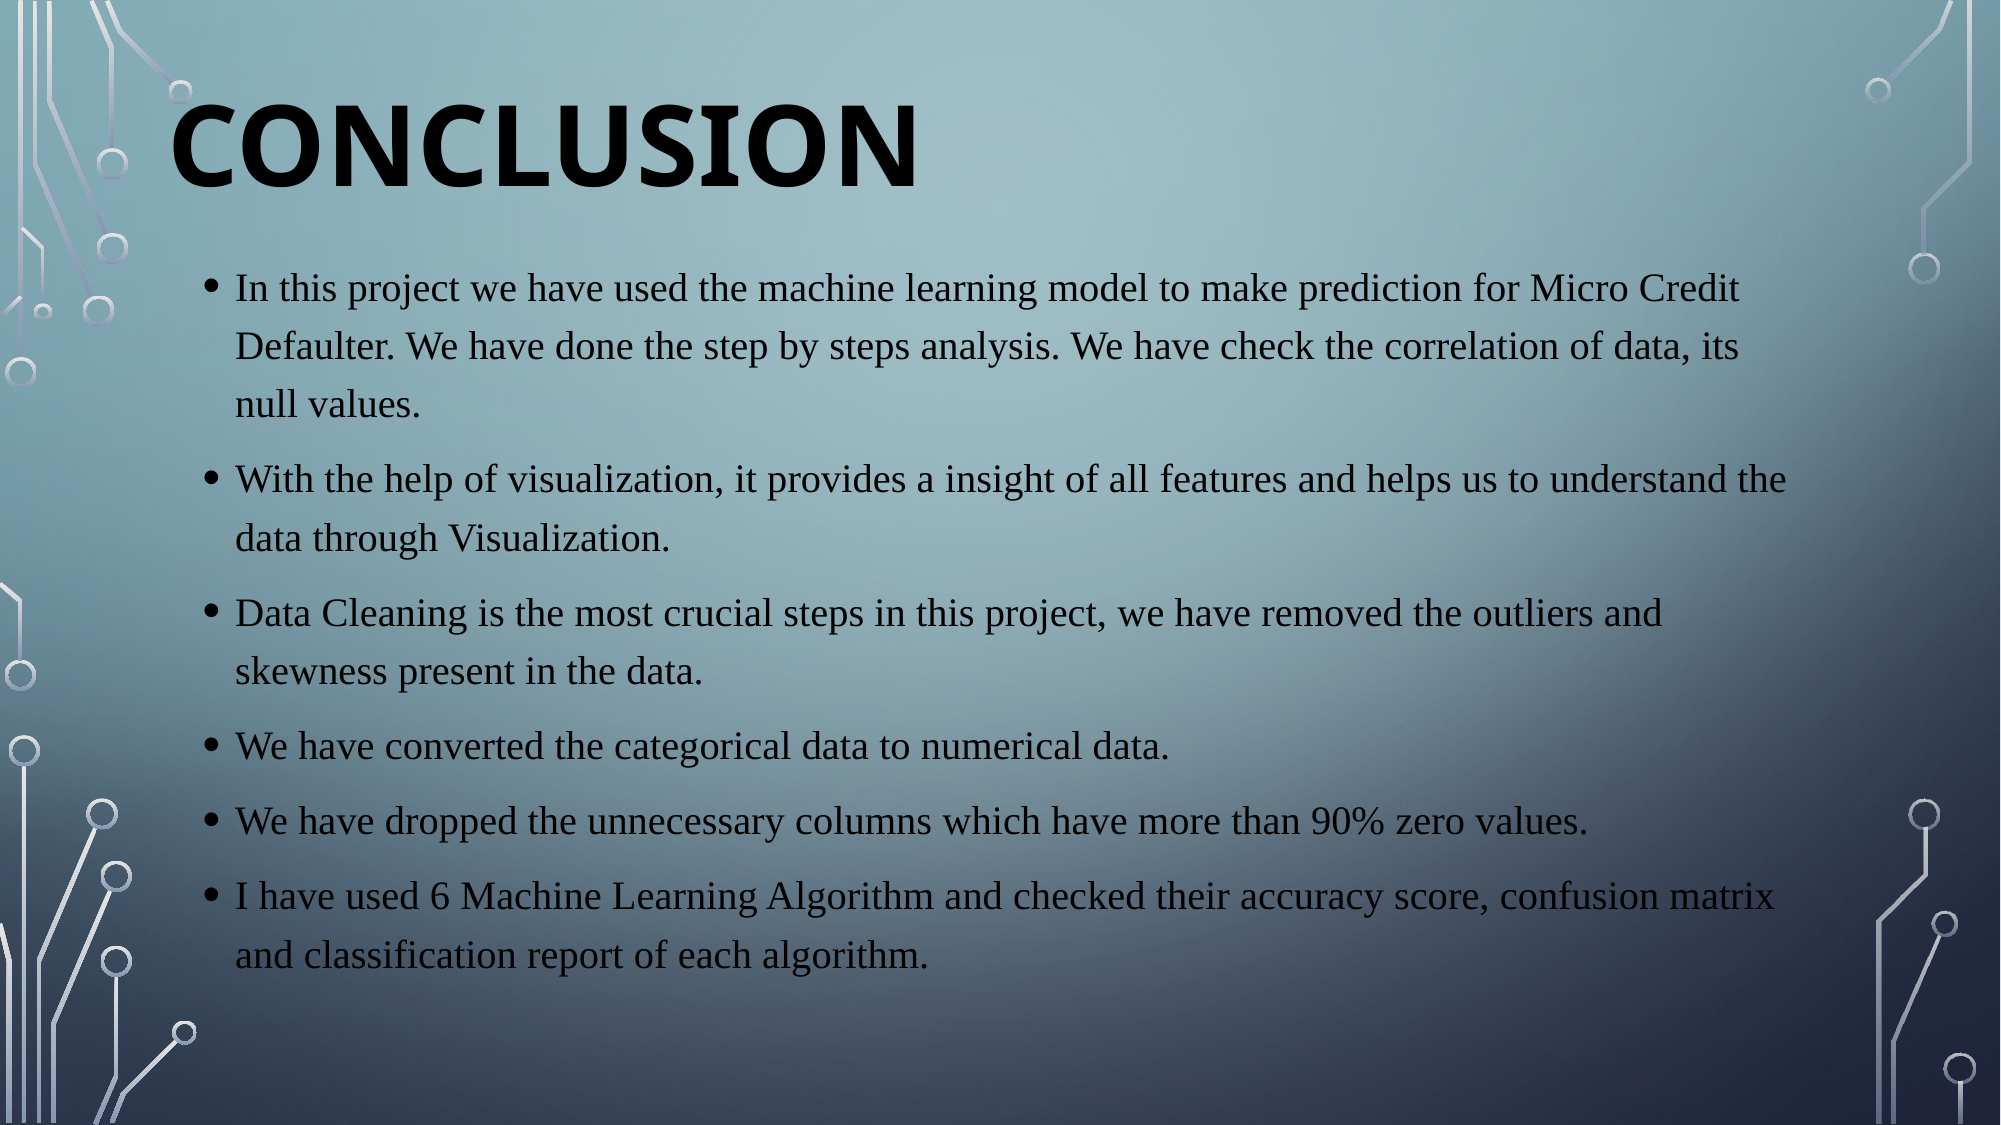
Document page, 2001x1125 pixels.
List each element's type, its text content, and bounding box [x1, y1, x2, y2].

list In this project we have used the machine learning model to make prediction for Micro Credit Defaulter. We have done the step by steps analysis. We have check the correlation of data, its null values. With the help of visualization, it provides a insight of all features and helps us to understand the data through Visualization. Data Cleaning is the most crucial steps in this project, we have removed the outliers and skewness present in the data. We have converted the categorical data to numerical data. We have dropped the unnecessary columns which have more than 90% zero values. I have used 6 Machine Learning Algorithm and checked their accuracy score, confusion matrix and classification report of each algorithm. [187, 243, 1813, 992]
text_box CONCLUSION [152, 66, 939, 217]
